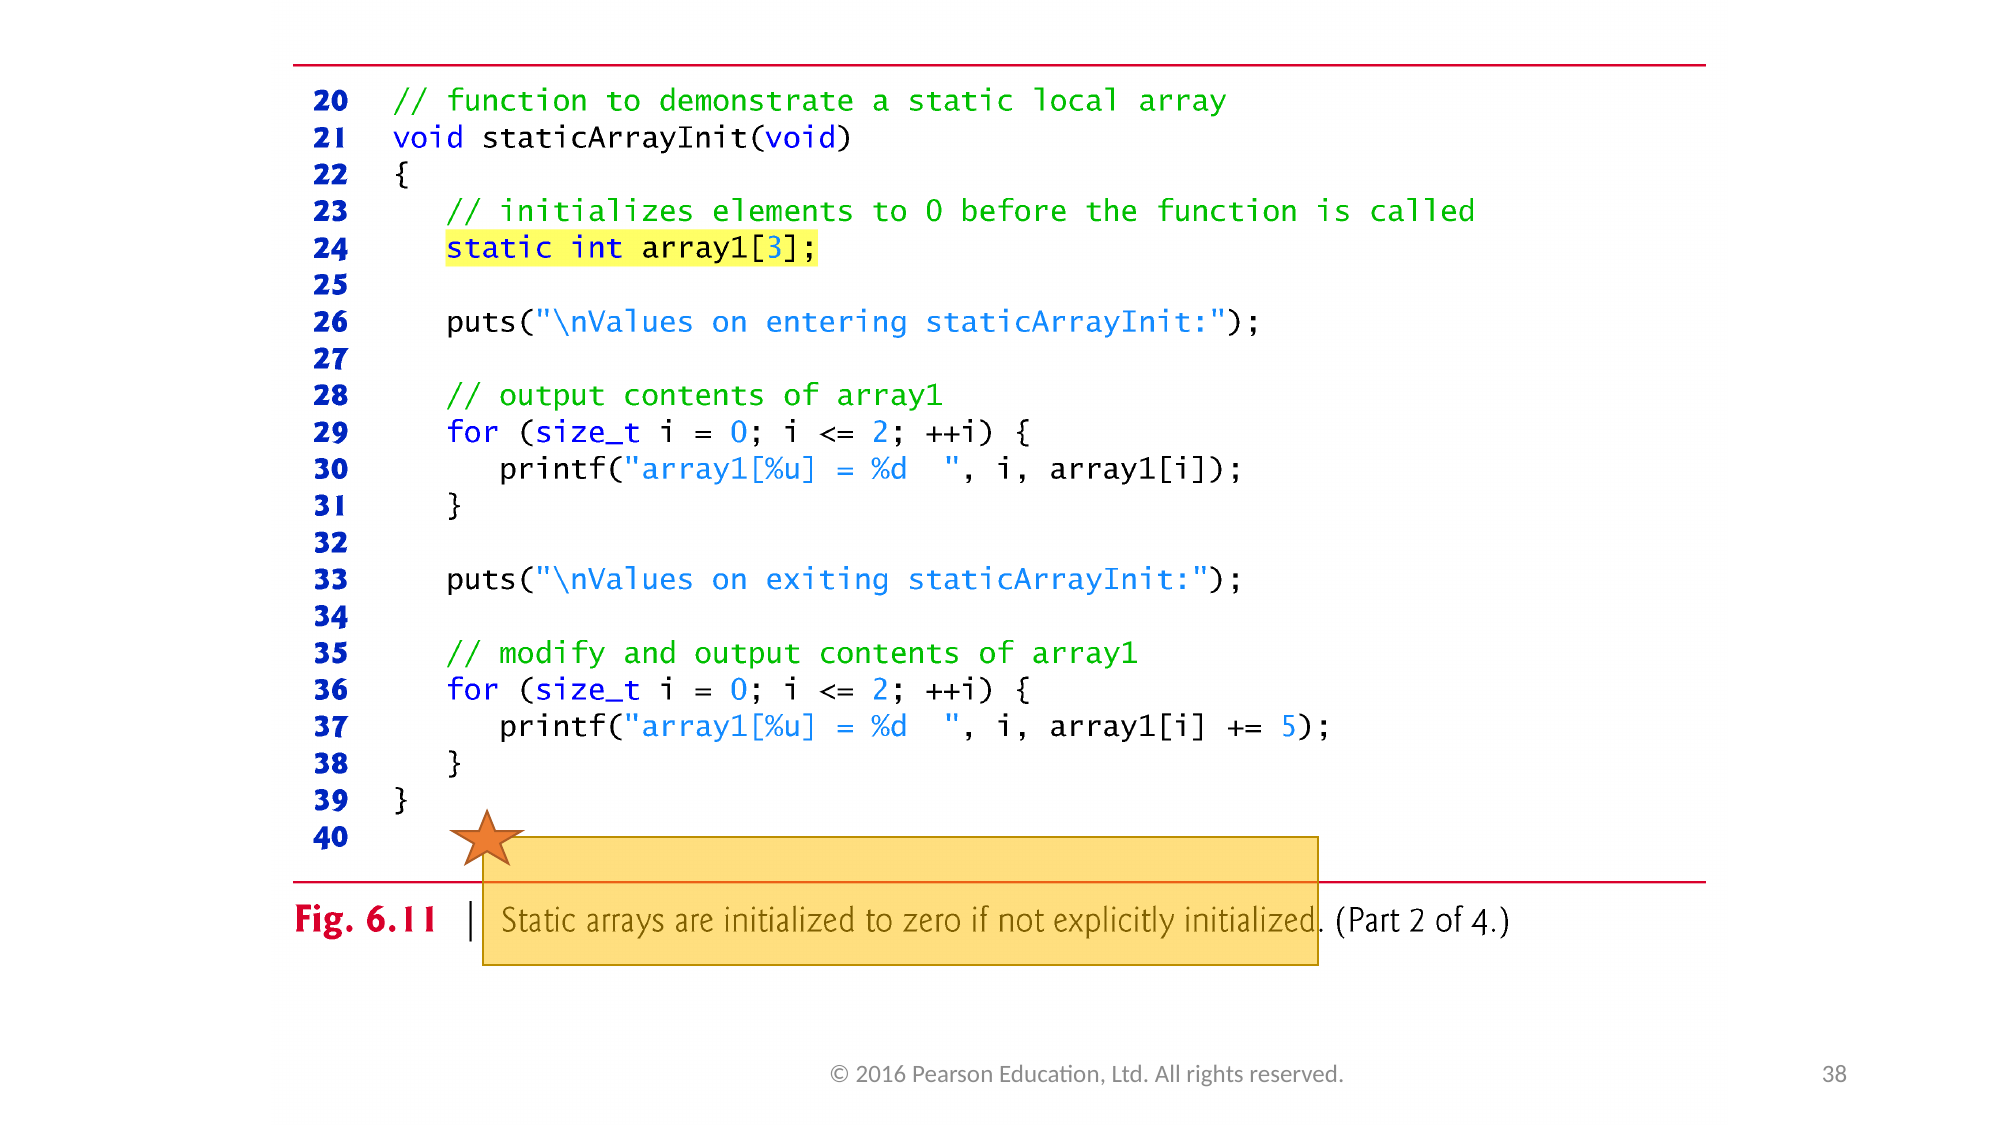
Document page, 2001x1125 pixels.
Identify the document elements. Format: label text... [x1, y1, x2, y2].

slide_number 38 [1728, 1042, 1863, 1103]
picture [271, 0, 1728, 1125]
